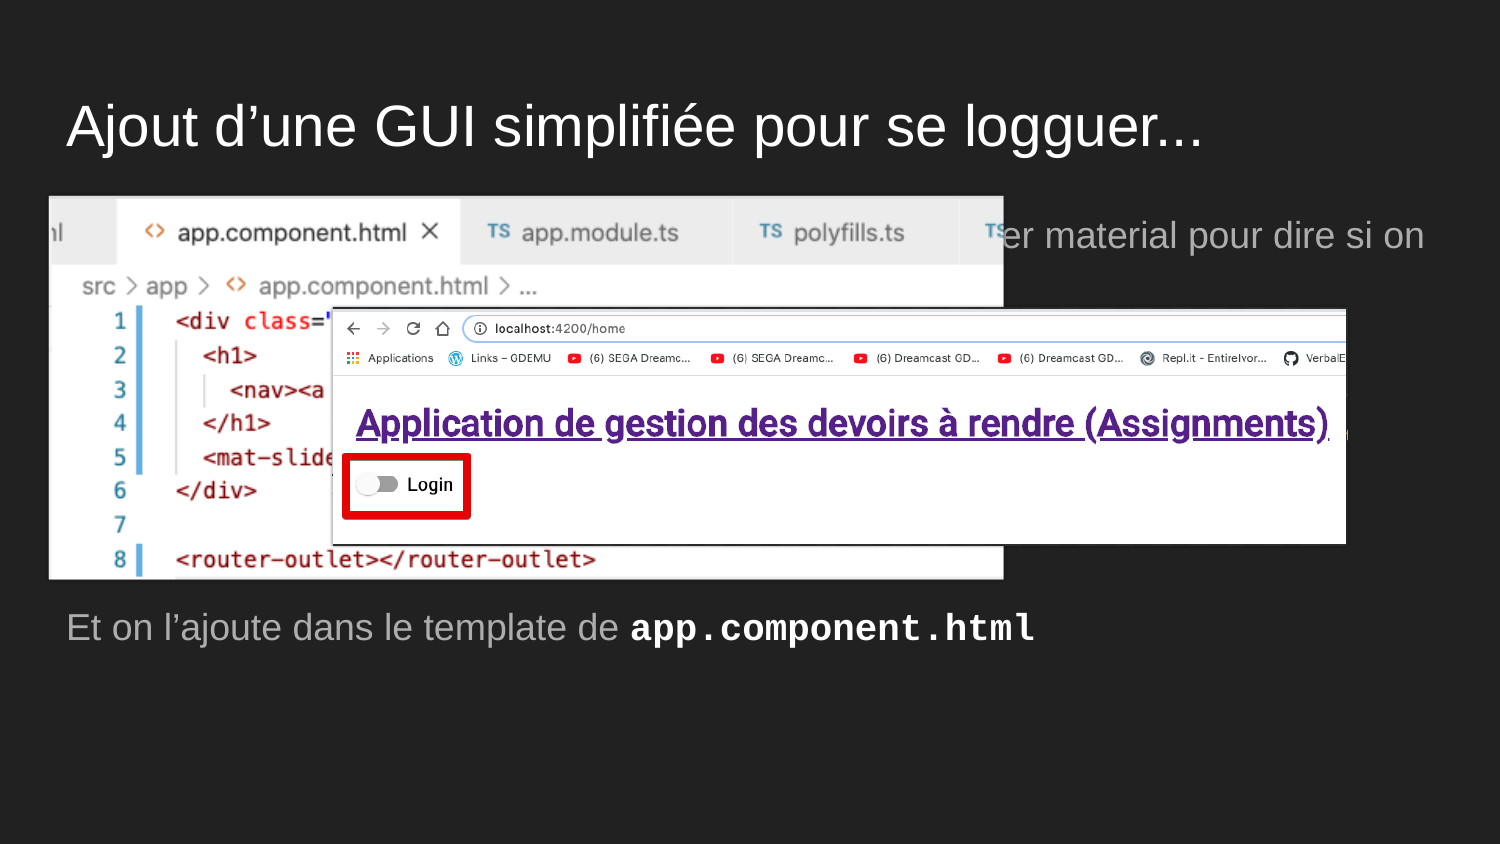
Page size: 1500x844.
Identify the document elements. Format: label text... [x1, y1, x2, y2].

title Ajout d’une GUI simplifiée pour se logguer... [51, 72, 1449, 167]
list Avant d’implémenter complètement, on va utiliser un slider material pour dire si on est admin ou pas… (MatSlideToggleModule). Et on l’ajoute dans le template de app.component.html [51, 189, 1449, 750]
picture [40, 188, 1353, 588]
